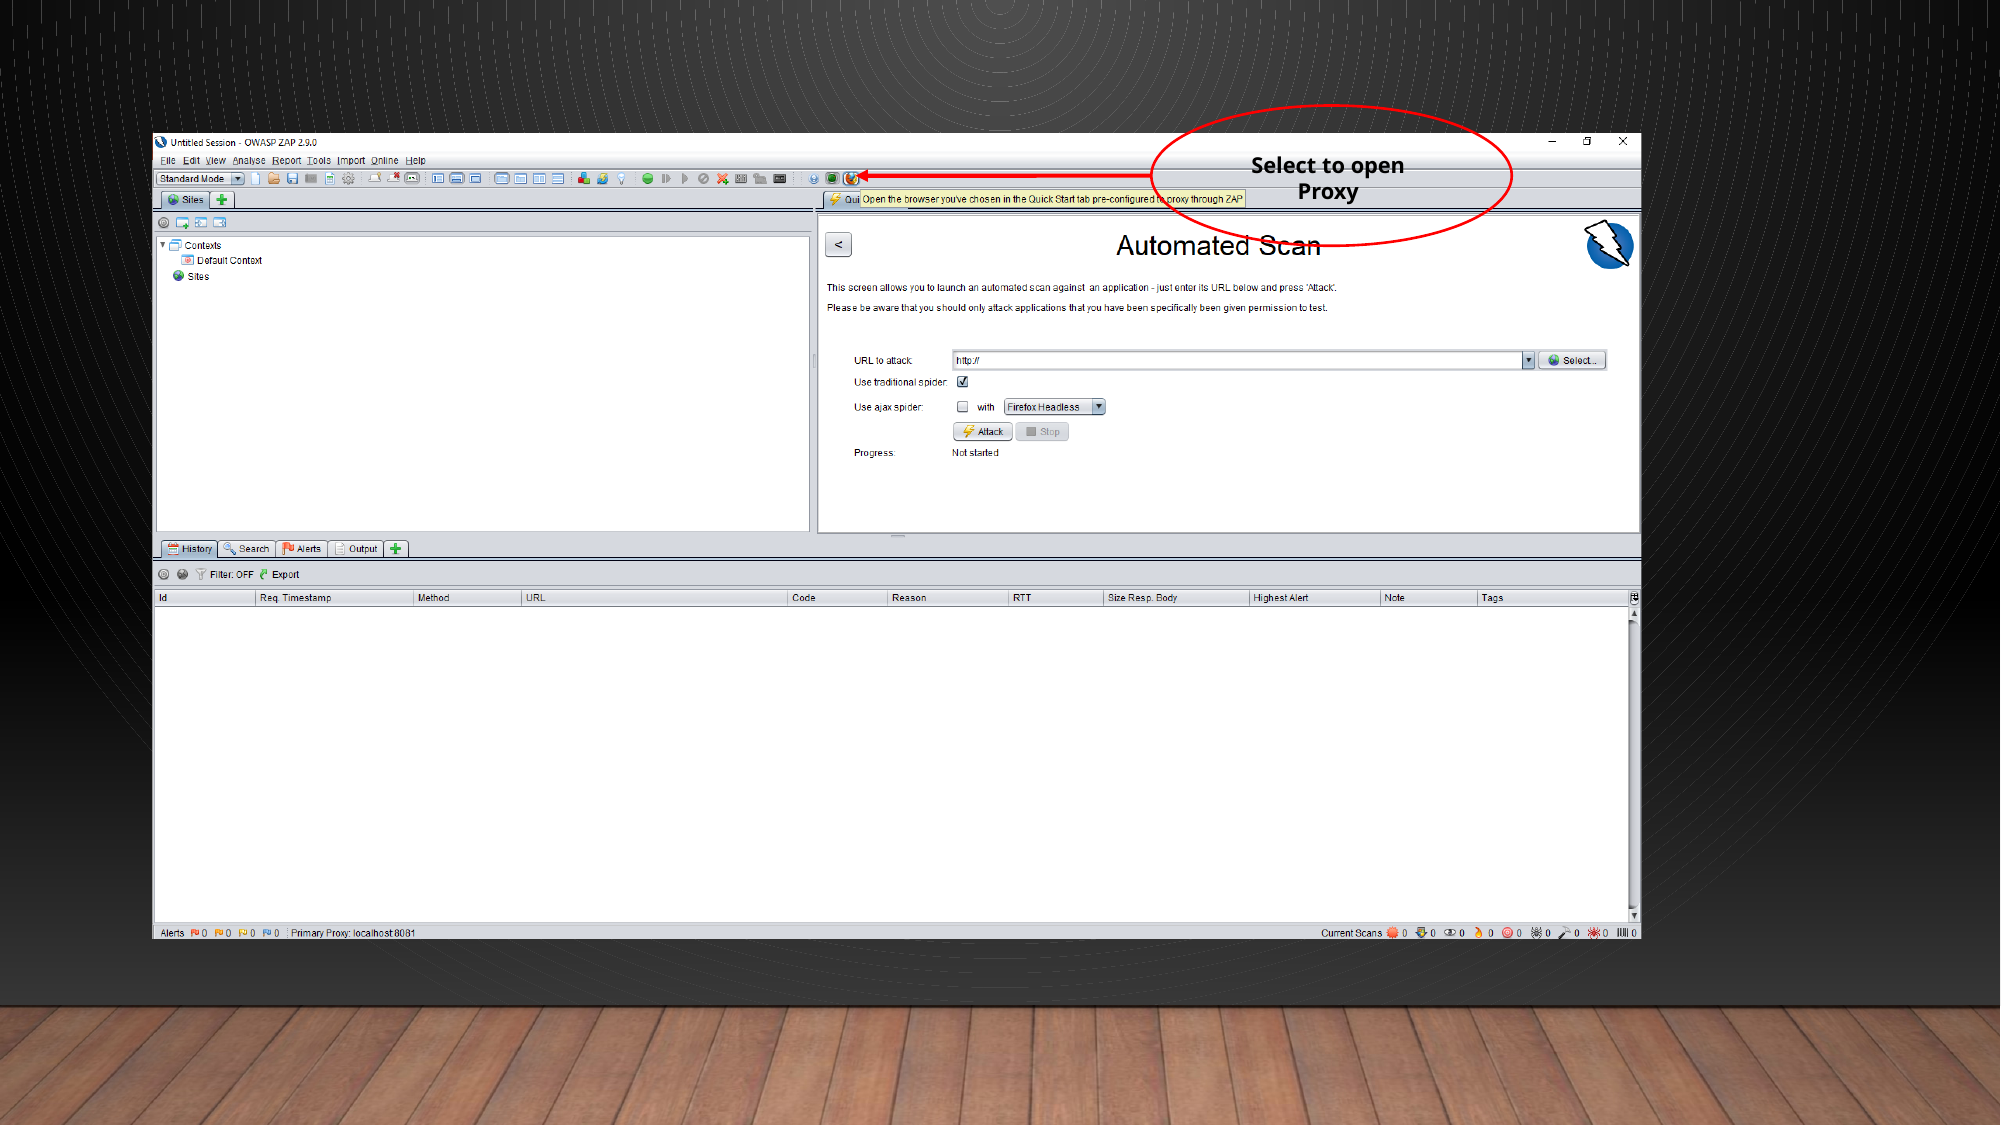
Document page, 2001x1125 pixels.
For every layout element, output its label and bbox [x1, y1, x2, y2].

picture [0, 1005, 2000, 1125]
picture [152, 130, 1642, 939]
text_box [855, 105, 1513, 246]
